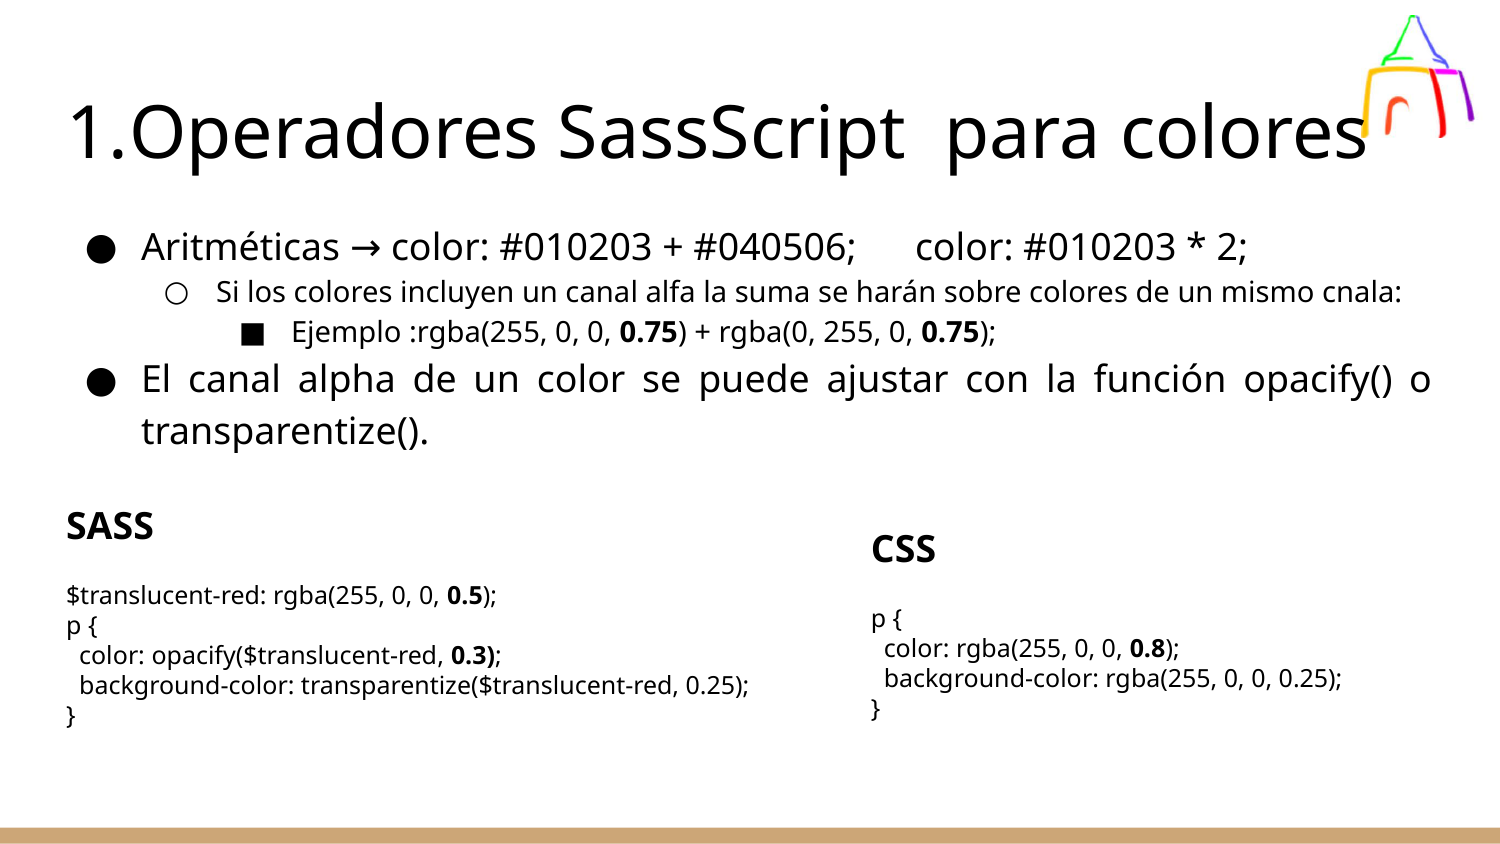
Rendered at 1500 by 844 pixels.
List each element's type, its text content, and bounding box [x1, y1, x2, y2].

list Aritméticas → color: #010203 + #040506; color: #010203 * 2; Si los colores incluyen un canal alfa la suma se harán sobre colores de un mismo cnala: Ejemplo :rgba(255, 0, 0, 0.75) + rgba(0, 255, 0, 0.75); El canal alpha de un color se puede ajustar con la función opacify() o transparentize(). [51, 200, 1449, 478]
text_box SASS $translucent-red: rgba(255, 0, 0, 0.5); p { color: opacify($translucent-red, 0.3); background-color: transparentize($translucent-red, 0.25); } [51, 487, 810, 791]
text_box CSS p { color: rgba(255, 0, 0, 0.8); background-color: rgba(255, 0, 0, 0.25); } [855, 510, 1397, 768]
picture [1361, 15, 1483, 138]
title Operadores SassScript para colores [51, 51, 1449, 189]
